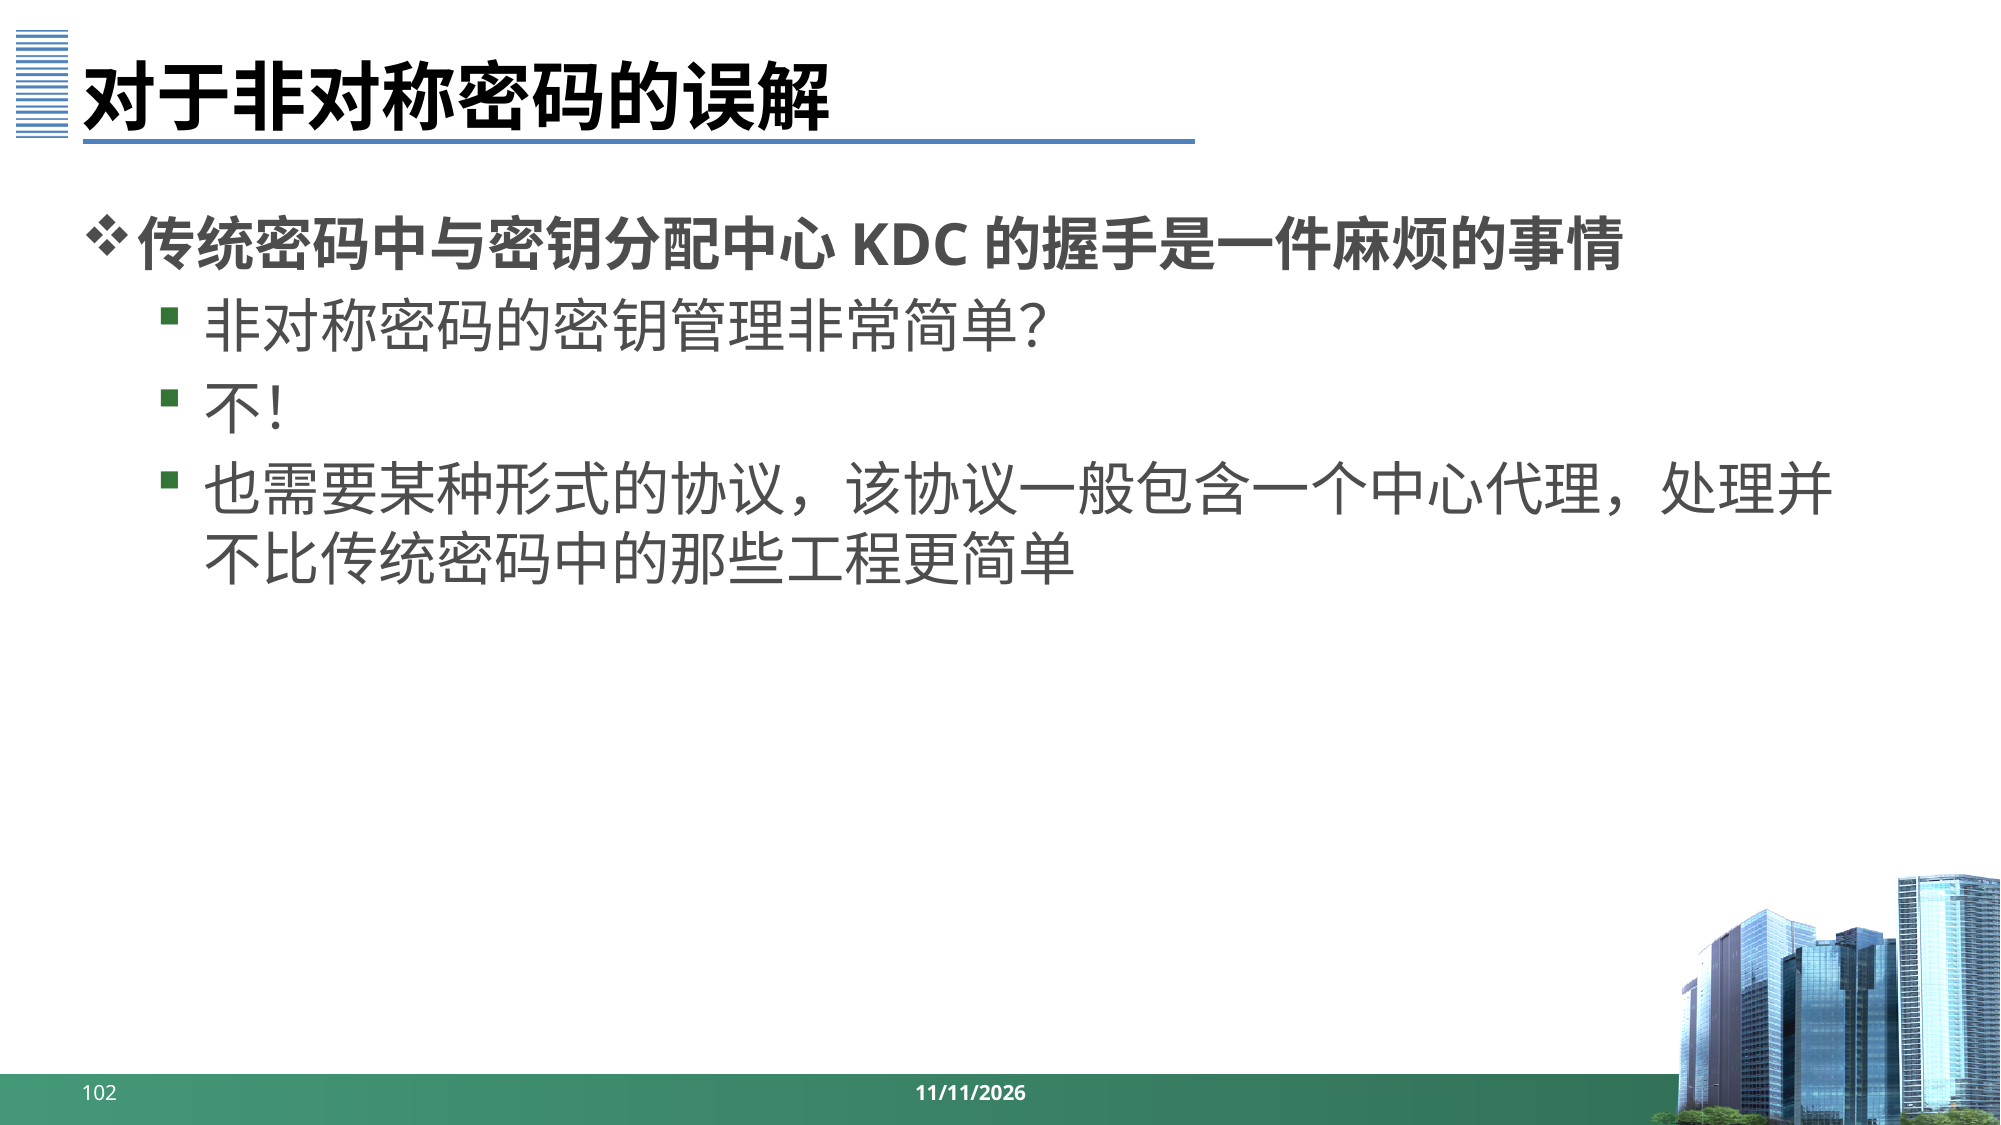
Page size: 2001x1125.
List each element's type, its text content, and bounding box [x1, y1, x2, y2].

slide_number 102 [66, 1072, 184, 1113]
title 对于非对称密码的误解 [72, 48, 1650, 141]
text_box 传统密码中与密钥分配中心KDC的握手是一件麻烦的事情 非对称密码的密钥管理非常简单？ 不！ 也需要某种形式的协议，该协议一般包含一个中心代理，处理并不比传统密码中的那些工程更简单 [66, 199, 1900, 650]
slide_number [900, 1072, 1367, 1113]
picture [15, 29, 68, 139]
